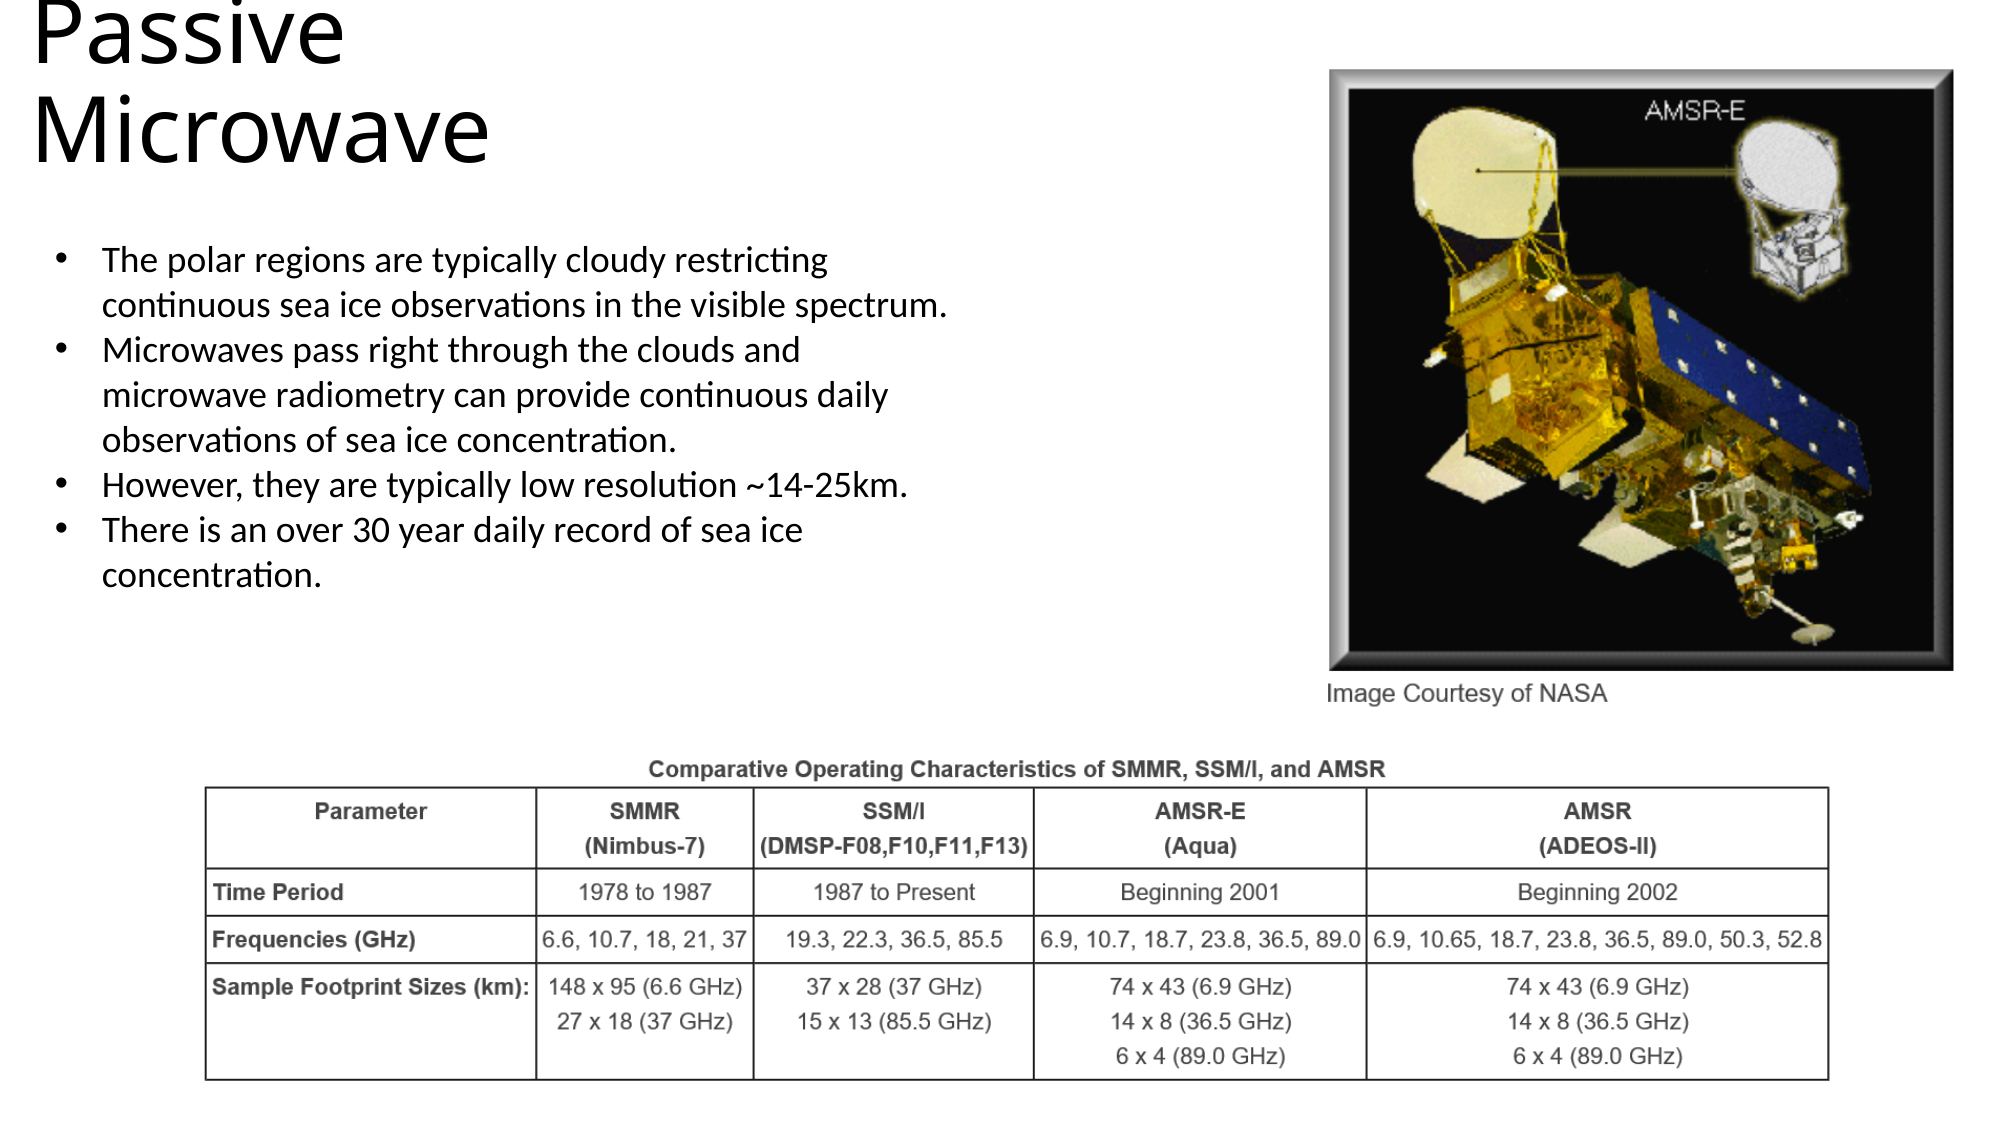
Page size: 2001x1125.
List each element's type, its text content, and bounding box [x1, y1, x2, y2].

picture [189, 733, 1861, 1103]
text_box The polar regions are typically cloudy restricting continuous sea ice observations in the visible spectrum. Microwaves pass right through the clouds and microwave radiometry can provide continuous daily observations of sea ice concentration. However, they are typically low resolution ~14-25km. There is an over 30 year daily record of sea ice concentration. [40, 227, 970, 603]
picture [1327, 59, 1965, 710]
title Passive Microwave [15, 20, 775, 146]
